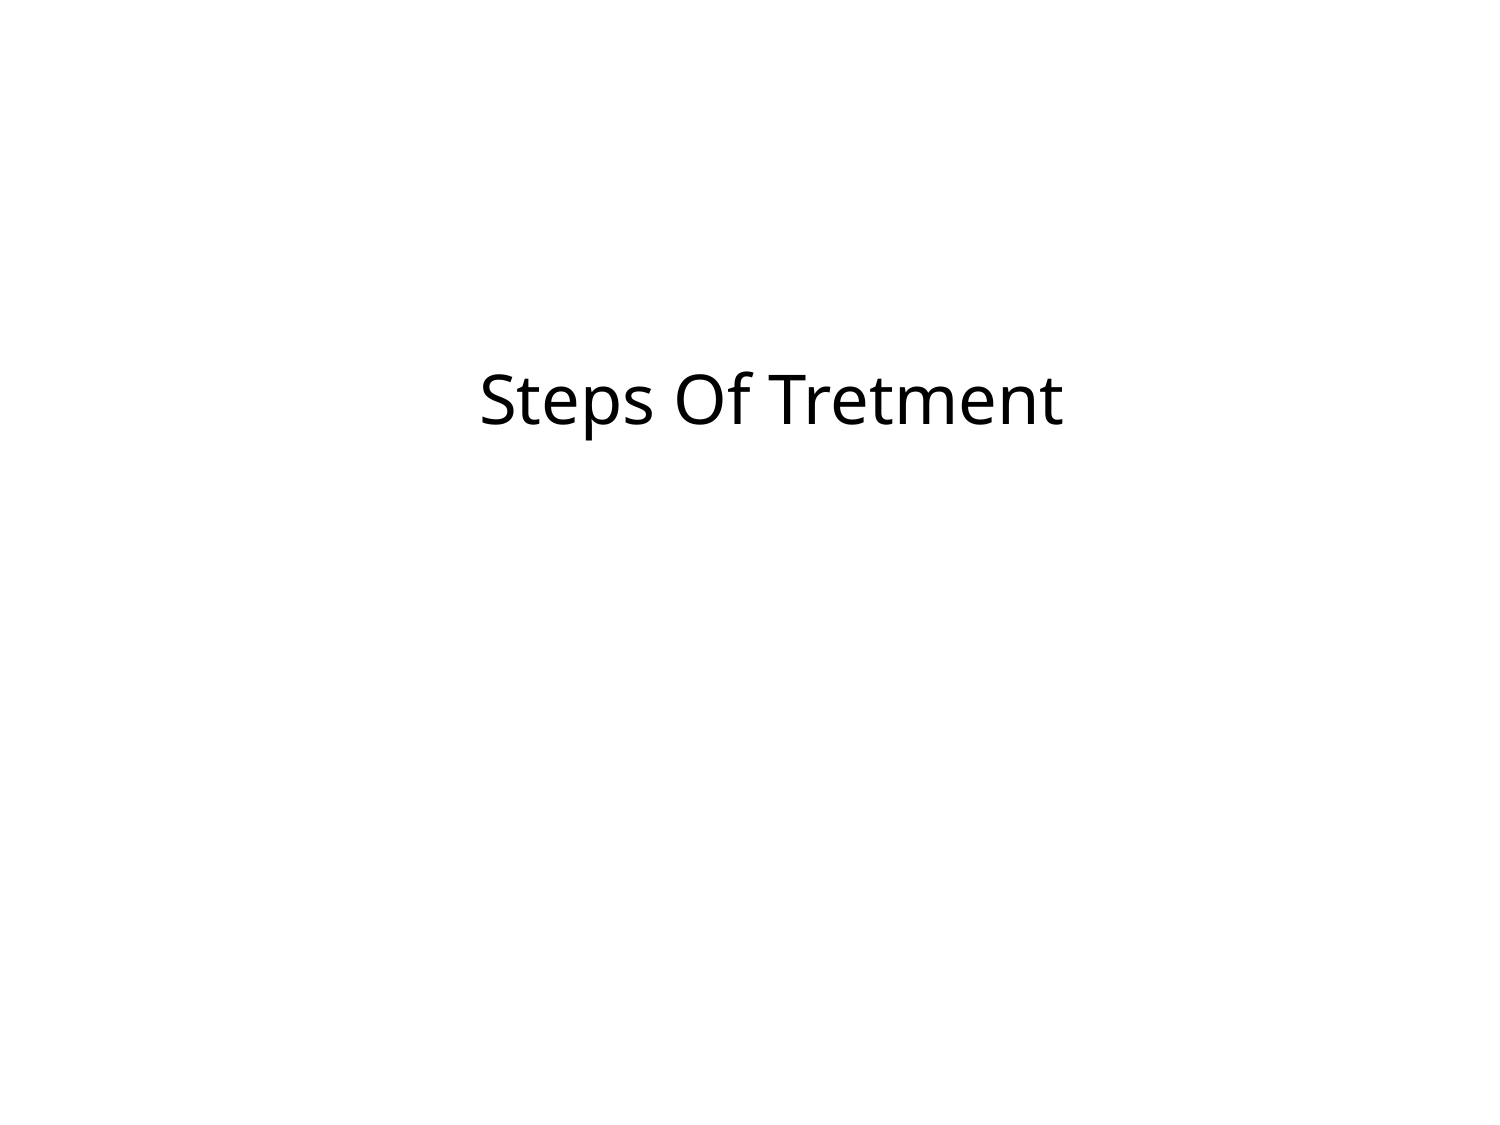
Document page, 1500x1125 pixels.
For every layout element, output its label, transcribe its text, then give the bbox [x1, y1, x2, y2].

title Steps Of Tretment [125, 293, 1419, 511]
